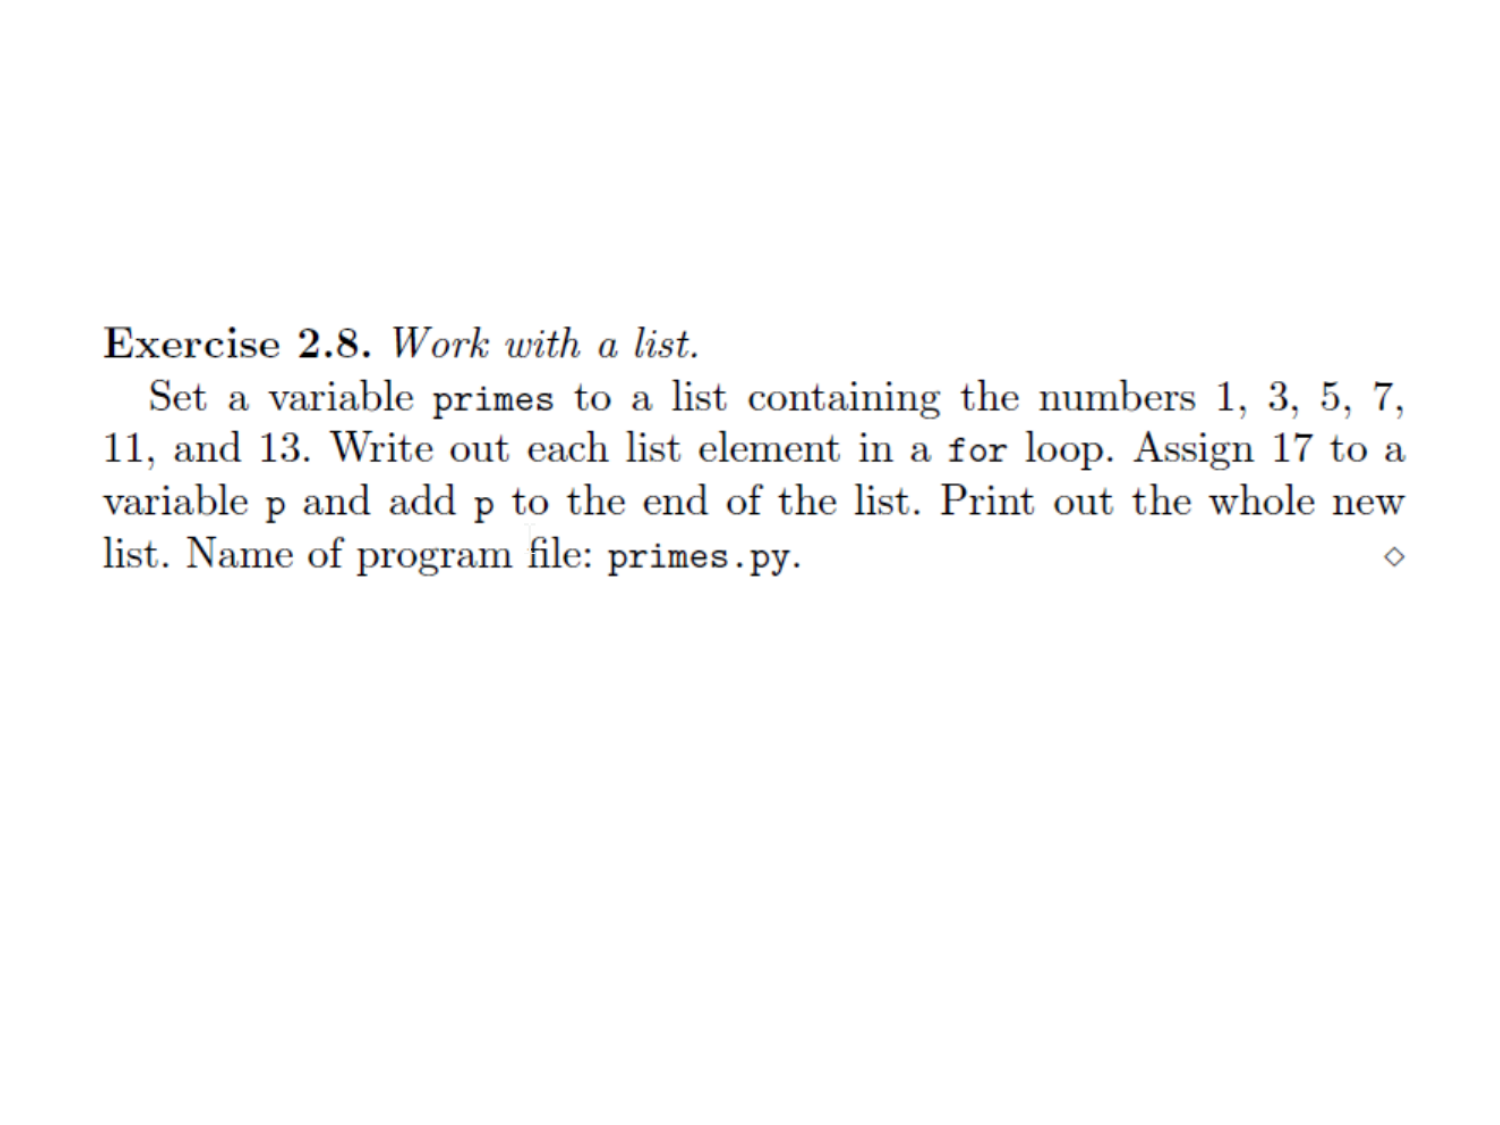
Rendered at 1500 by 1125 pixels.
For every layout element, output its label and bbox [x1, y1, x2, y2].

picture [88, 314, 1418, 587]
